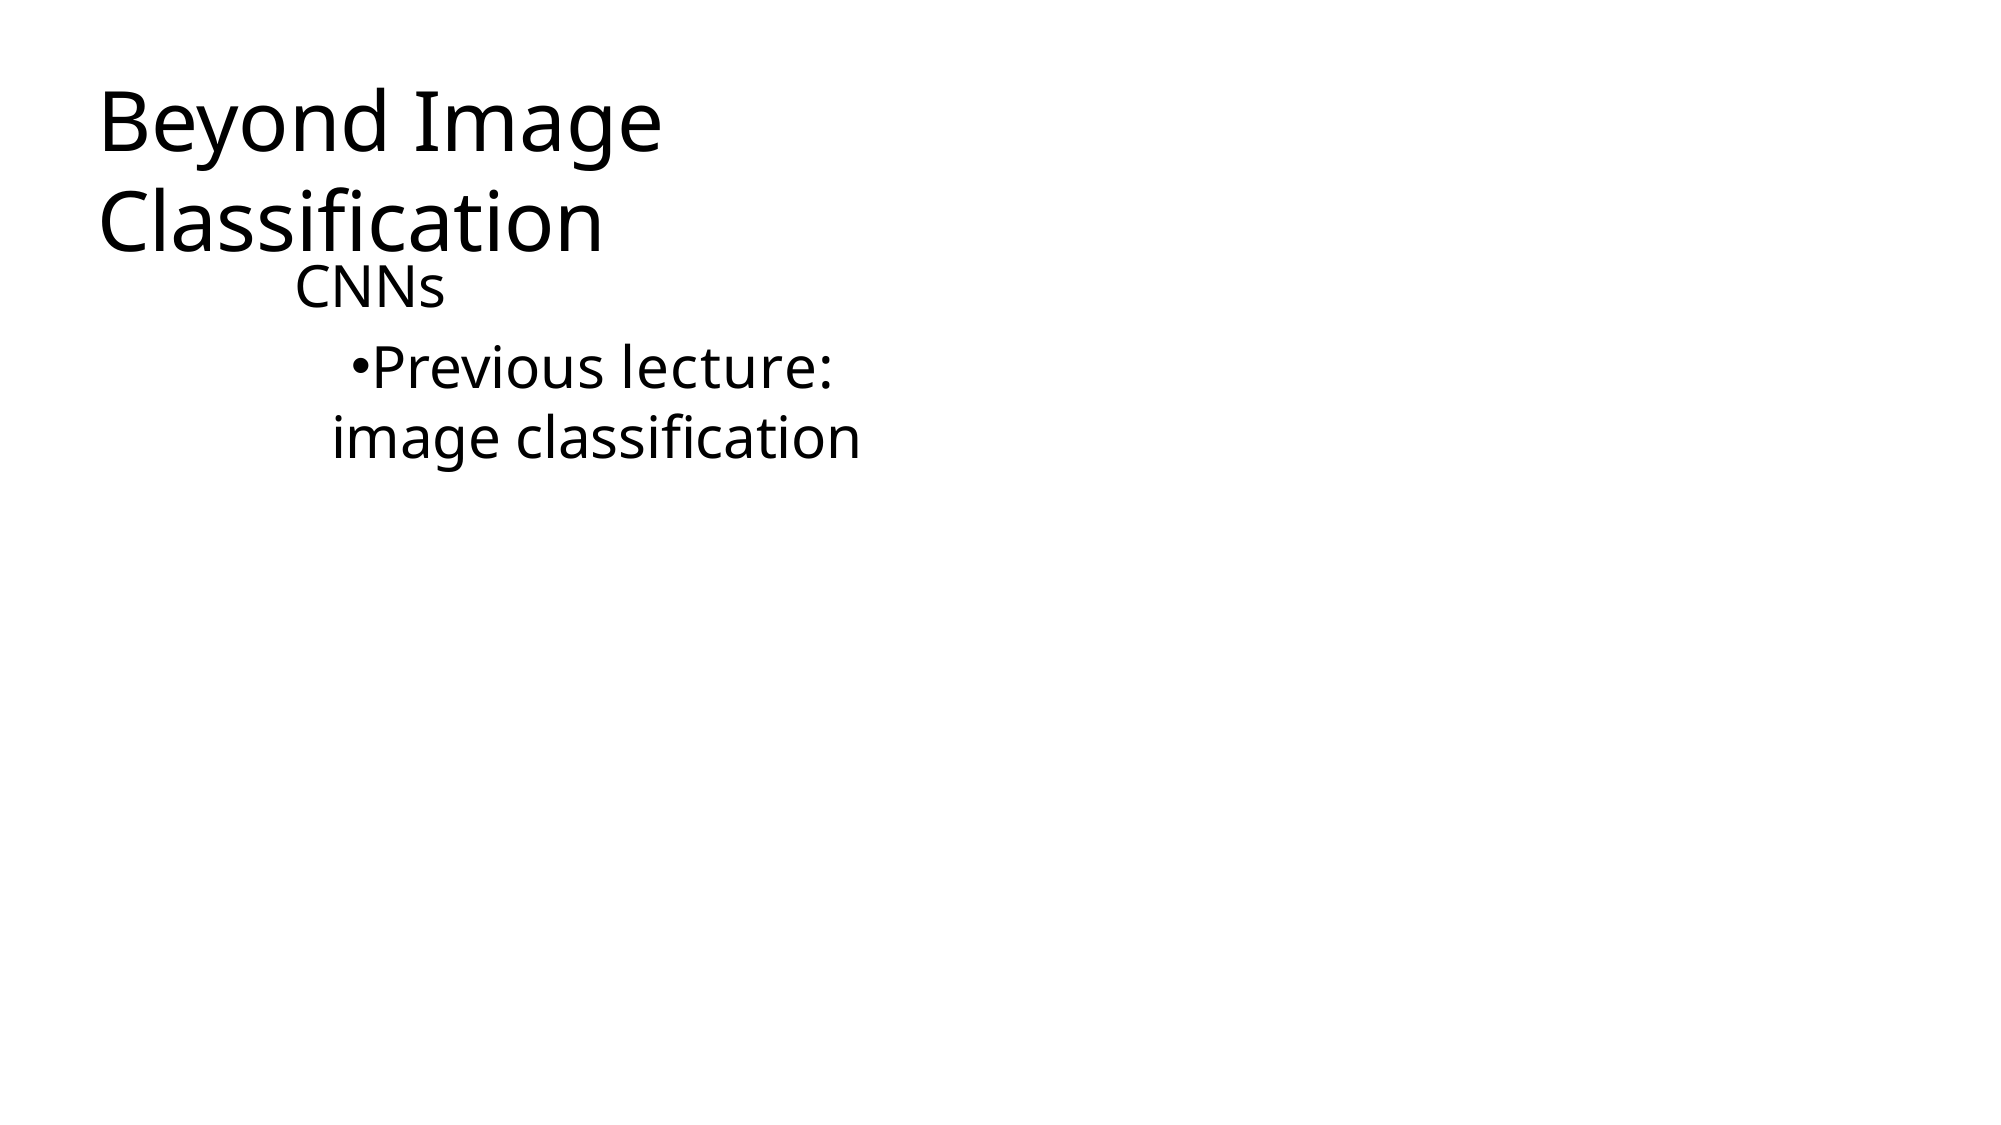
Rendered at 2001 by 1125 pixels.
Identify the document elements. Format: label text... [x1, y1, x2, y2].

text_box CNNs Previous lecture: image classification [292, 234, 973, 471]
title Beyond Image Classification [94, 65, 1160, 268]
